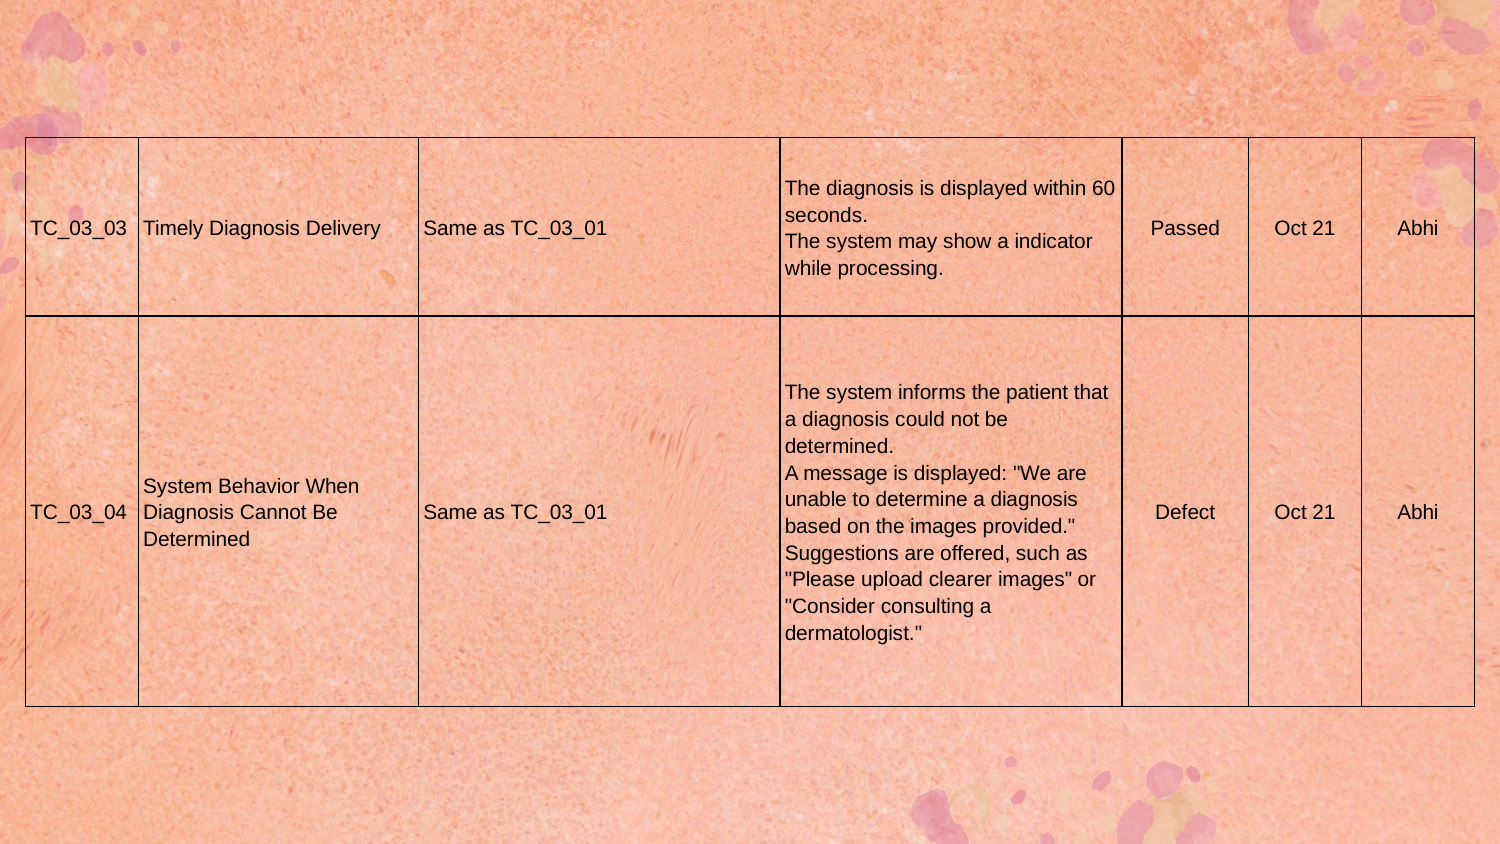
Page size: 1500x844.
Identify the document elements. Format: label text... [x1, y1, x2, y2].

table_header Oct 21 [1249, 138, 1361, 315]
table_header The diagnosis is displayed within 60 seconds. The system may show a indicator while processing. [781, 138, 1121, 315]
table_cell Same as TC_03_01 [419, 317, 779, 706]
table_header Timely Diagnosis Delivery [139, 138, 418, 315]
table_cell Oct 21 [1249, 317, 1361, 706]
table_cell TC_03_04 [26, 317, 138, 706]
table_cell Abhi [1362, 317, 1474, 706]
table_header Same as TC_03_01 [419, 138, 779, 315]
table_cell System Behavior When Diagnosis Cannot Be Determined [139, 317, 418, 706]
table_header Abhi [1362, 138, 1474, 315]
table_cell The system informs the patient that a diagnosis could not be determined. A message is displayed: "We are unable to determine a diagnosis based on the images provided." Suggestions are offered, such as "Please upload clearer images" or "Consider consulting a dermatologist." [781, 317, 1121, 706]
table_cell Defect [1123, 317, 1248, 706]
table_header Passed [1123, 138, 1248, 315]
table_header TC_03_03 [26, 138, 138, 315]
